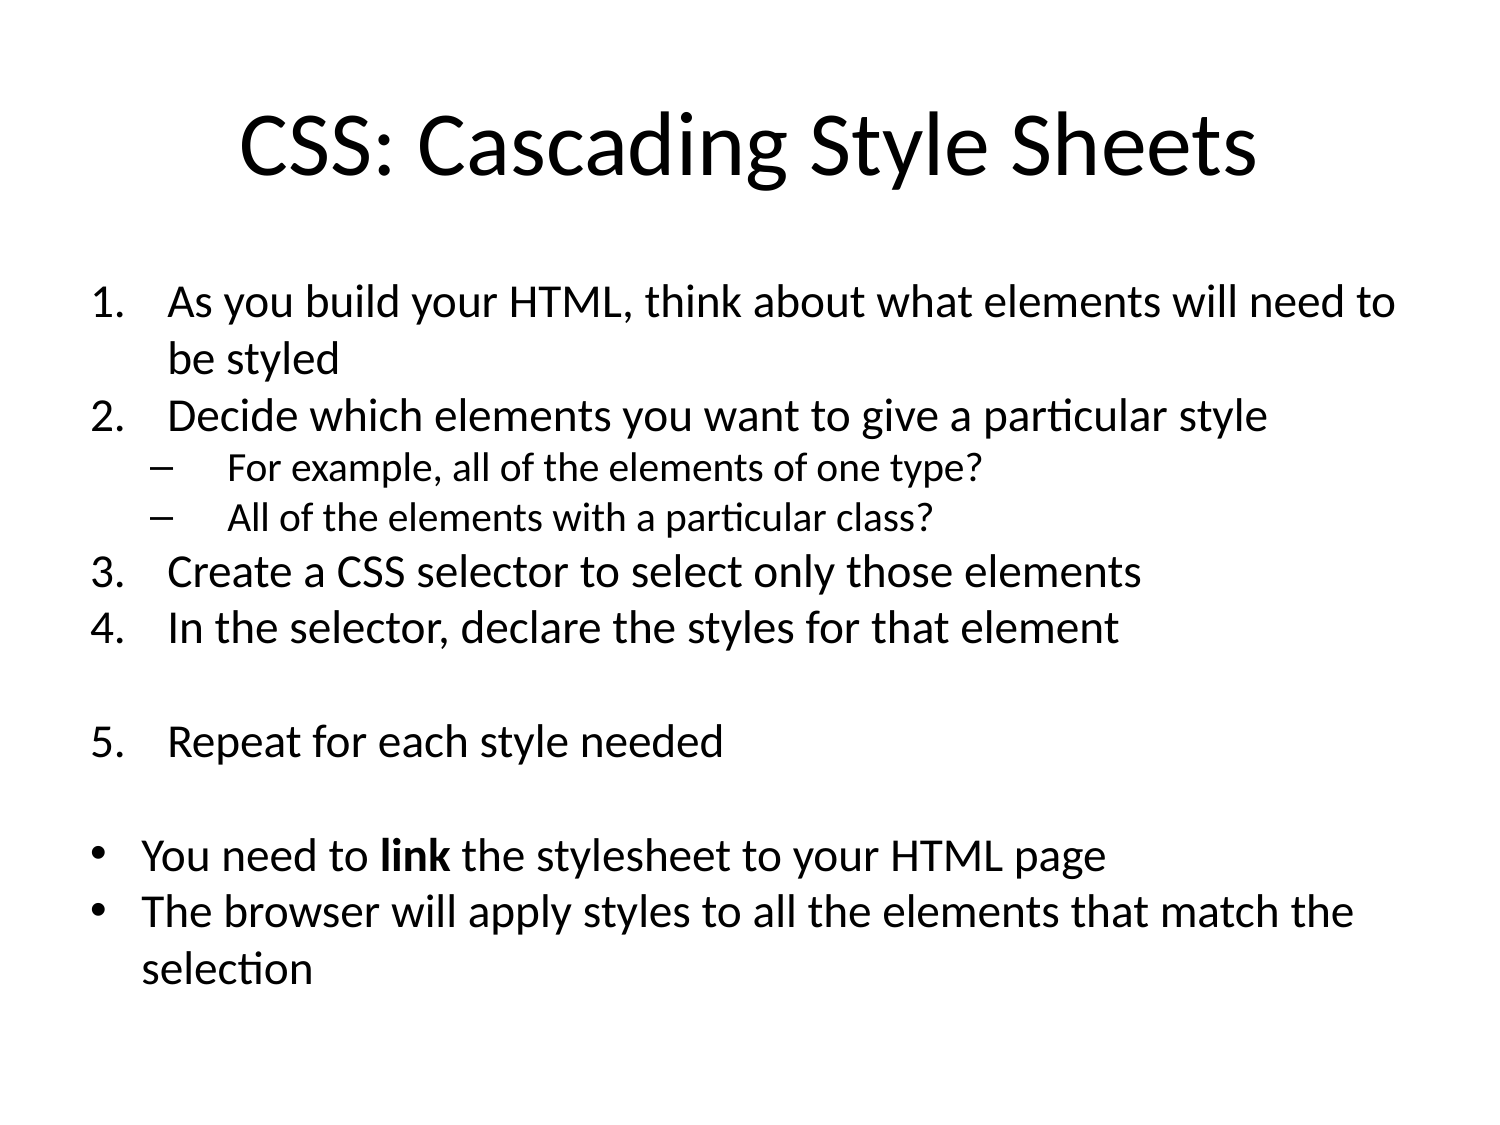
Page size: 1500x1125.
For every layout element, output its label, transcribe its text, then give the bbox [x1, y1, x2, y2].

list As you build your HTML, think about what elements will need to be styled Decide which elements you want to give a particular style For example, all of the elements of one type? All of the elements with a particular class? Create a CSS selector to select only those elements In the selector, declare the styles for that element Repeat for each style needed You need to link the stylesheet to your HTML page The browser will apply styles to all the elements that match the selection [75, 262, 1425, 1005]
title CSS: Cascading Style Sheets [75, 45, 1425, 233]
